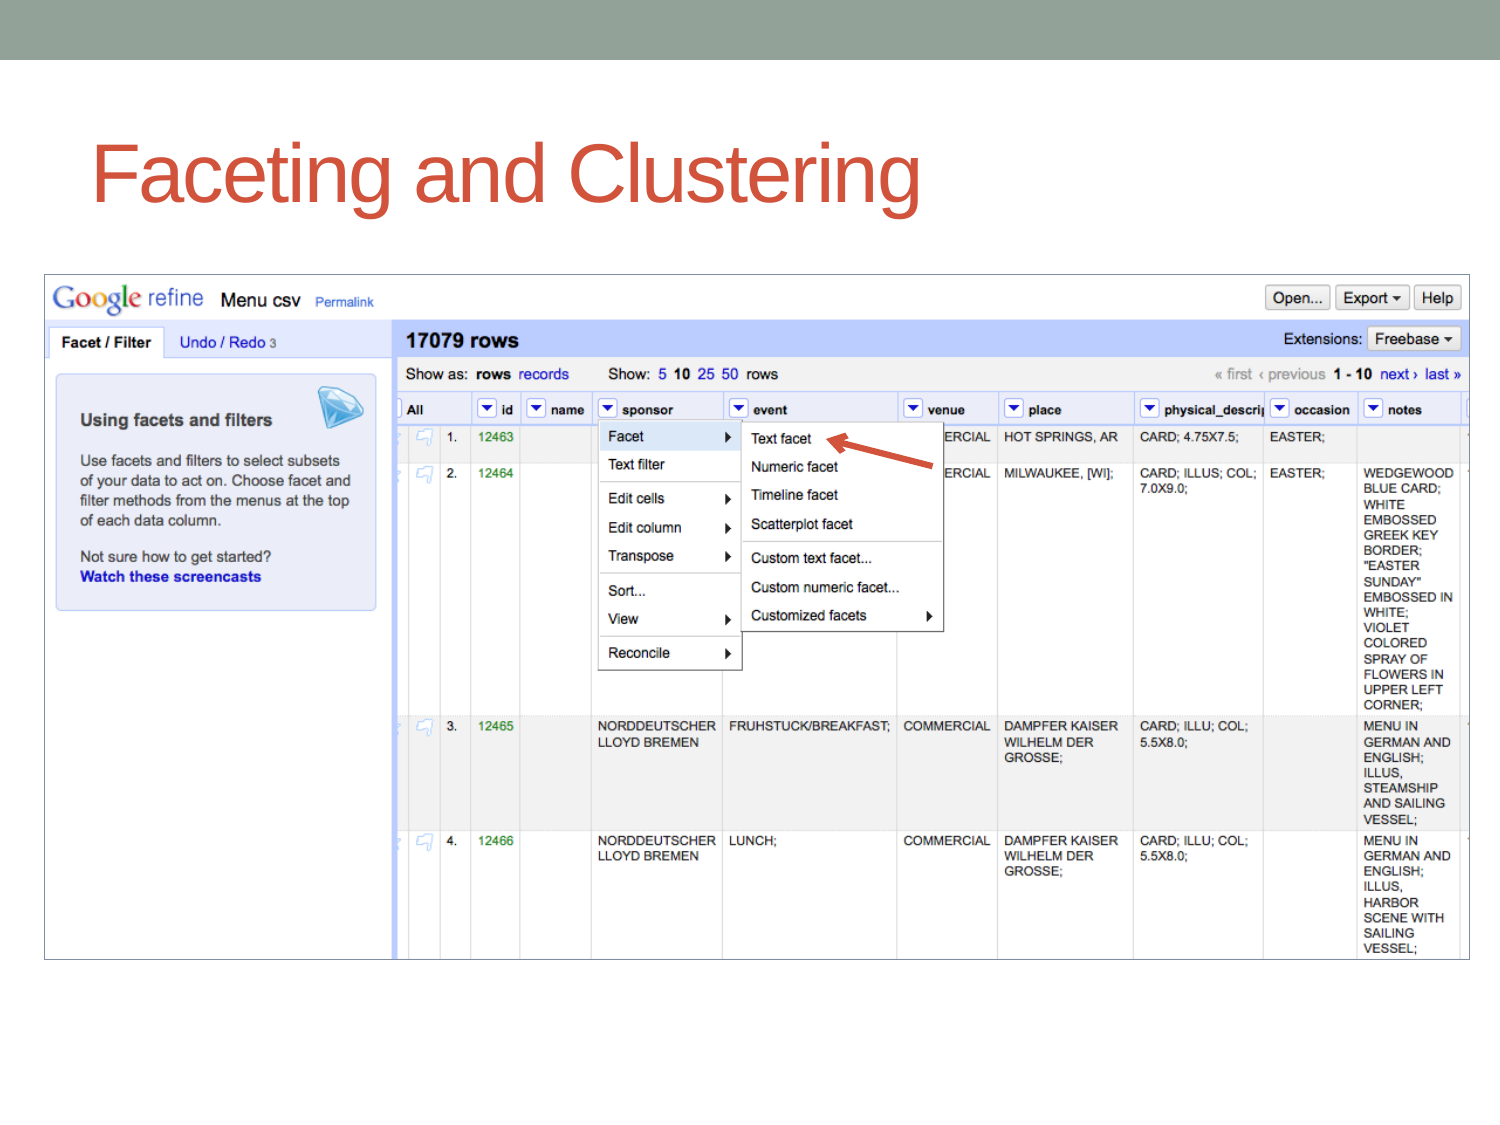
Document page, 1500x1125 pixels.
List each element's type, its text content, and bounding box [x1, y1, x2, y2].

picture [44, 274, 1470, 961]
title Faceting and Clustering [75, 87, 1425, 250]
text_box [825, 438, 933, 467]
